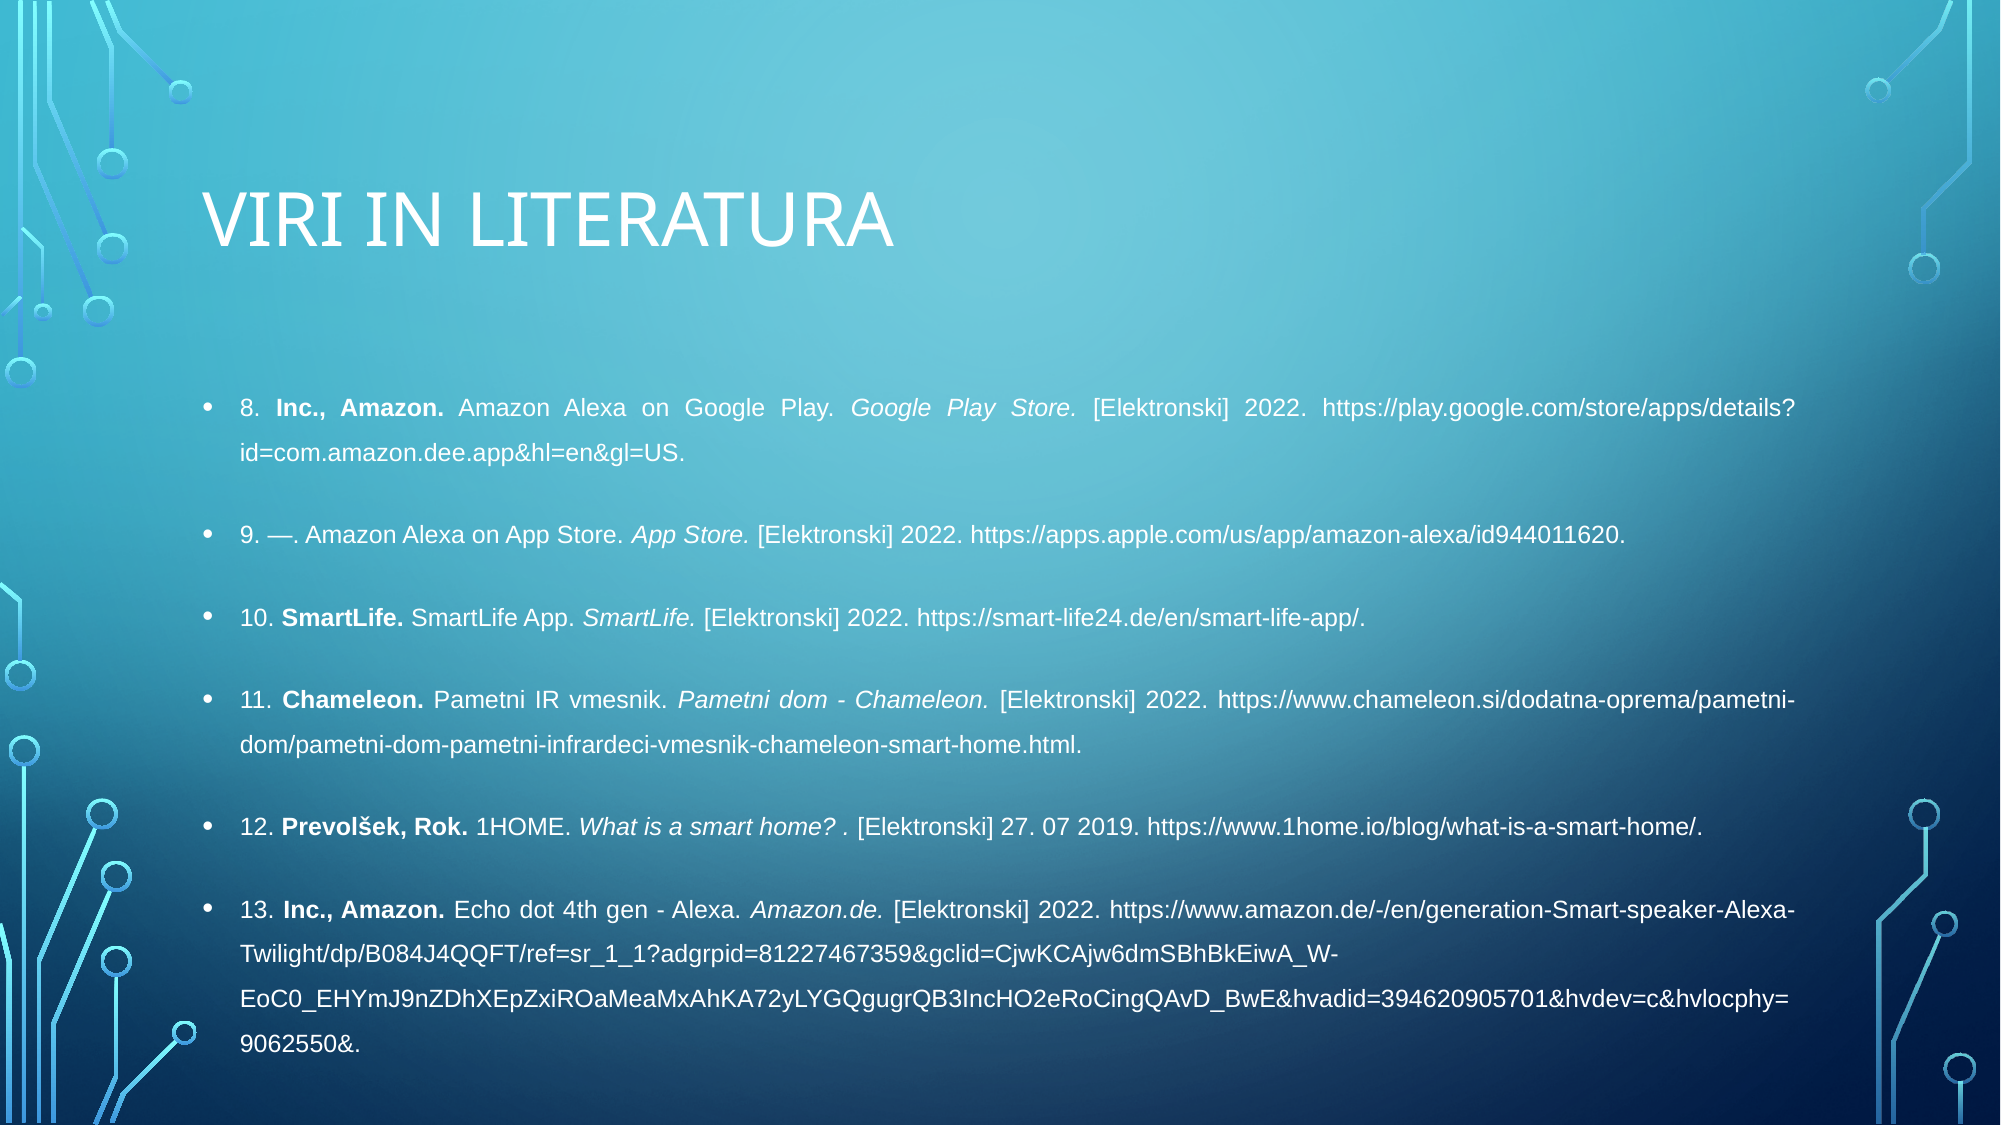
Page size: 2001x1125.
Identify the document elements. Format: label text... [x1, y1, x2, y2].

title Viri in literatura [187, 101, 1813, 344]
list 8. Inc., Amazon. Amazon Alexa on Google Play. Google Play Store. [Elektronski] 2022. https://play.google.com/store/apps/details?id=com.amazon.dee.app&hl=en&gl=US. 9. —. Amazon Alexa on App Store. App Store. [Elektronski] 2022. https://apps.apple.com/us/app/amazon-alexa/id944011620. 10. SmartLife. SmartLife App. SmartLife. [Elektronski] 2022. https://smart-life24.de/en/smart-life-app/. 11. Chameleon. Pametni IR vmesnik. Pametni dom - Chameleon. [Elektronski] 2022. https://www.chameleon.si/dodatna-oprema/pametni-dom/pametni-dom-pametni-infrardeci-vmesnik-chameleon-smart-home.html. 12. Prevolšek, Rok. 1HOME. What is a smart home? . [Elektronski] 27. 07 2019. https://www.1home.io/blog/what-is-a-smart-home/. 13. Inc., Amazon. Echo dot 4th gen - Alexa. Amazon.de. [Elektronski] 2022. https://www.amazon.de/-/en/generation-Smart-speaker-Alexa-Twilight/dp/B084J4QQFT/ref=sr_1_1?adgrpid=81227467359&gclid=CjwKCAjw6dmSBhBkEiwA_W-EoC0_EHYmJ9nZDhXEpZxiROaMeaMxAhKA72yLYGQgugrQB3IncHO2eRoCingQAvD_BwE&hvadid=394620905701&hvdev=c&hvlocphy=9062550&. [187, 369, 1813, 950]
